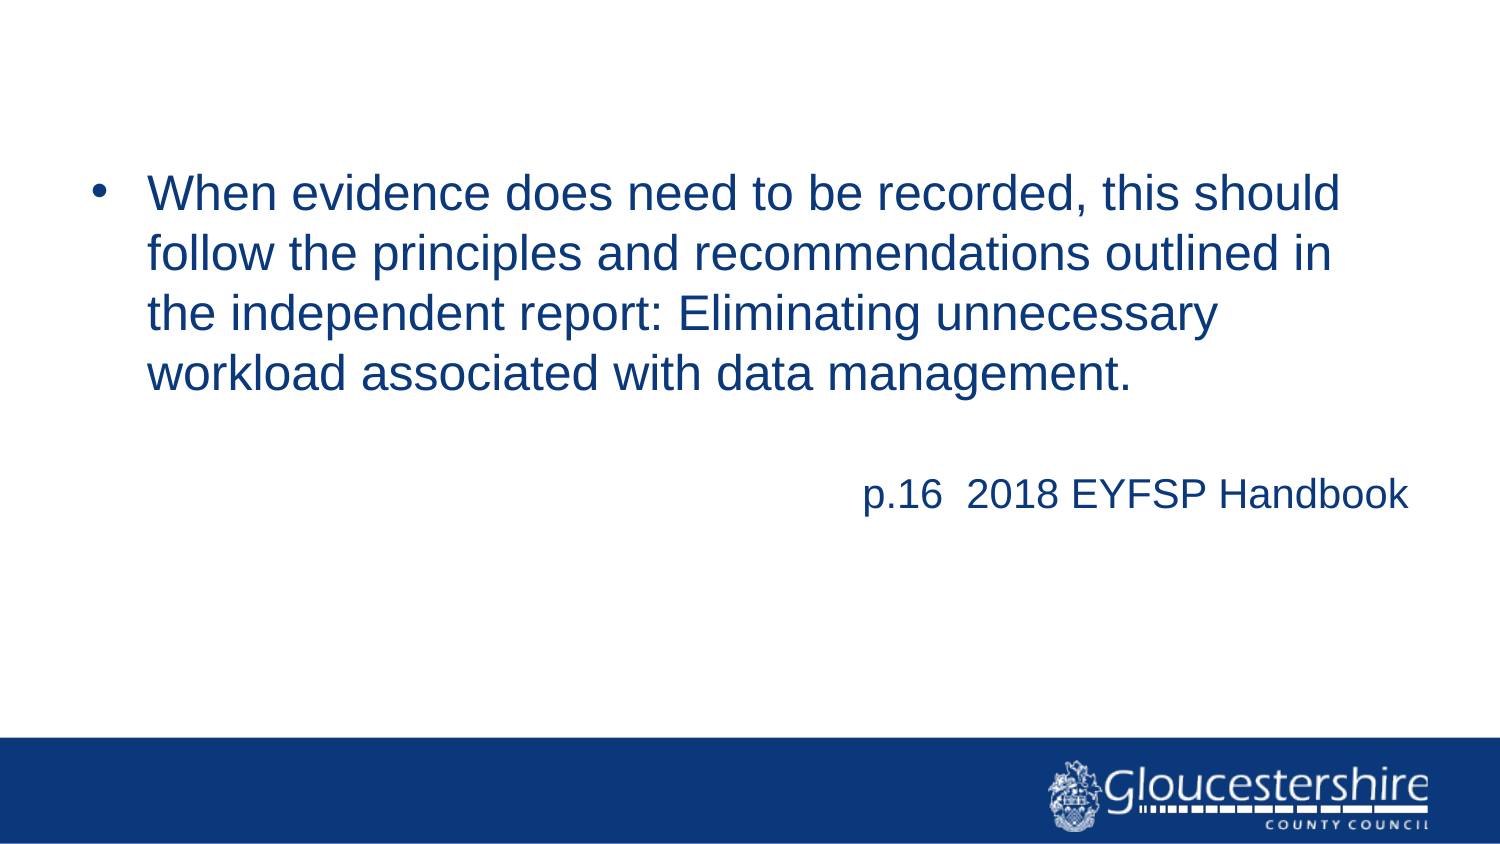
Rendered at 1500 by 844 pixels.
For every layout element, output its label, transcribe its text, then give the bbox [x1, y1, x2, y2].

list When evidence does need to be recorded, this should follow the principles and recommendations outlined in the independent report: Eliminating unnecessary workload associated with data management. p.16 2018 EYFSP Handbook [75, 152, 1424, 727]
